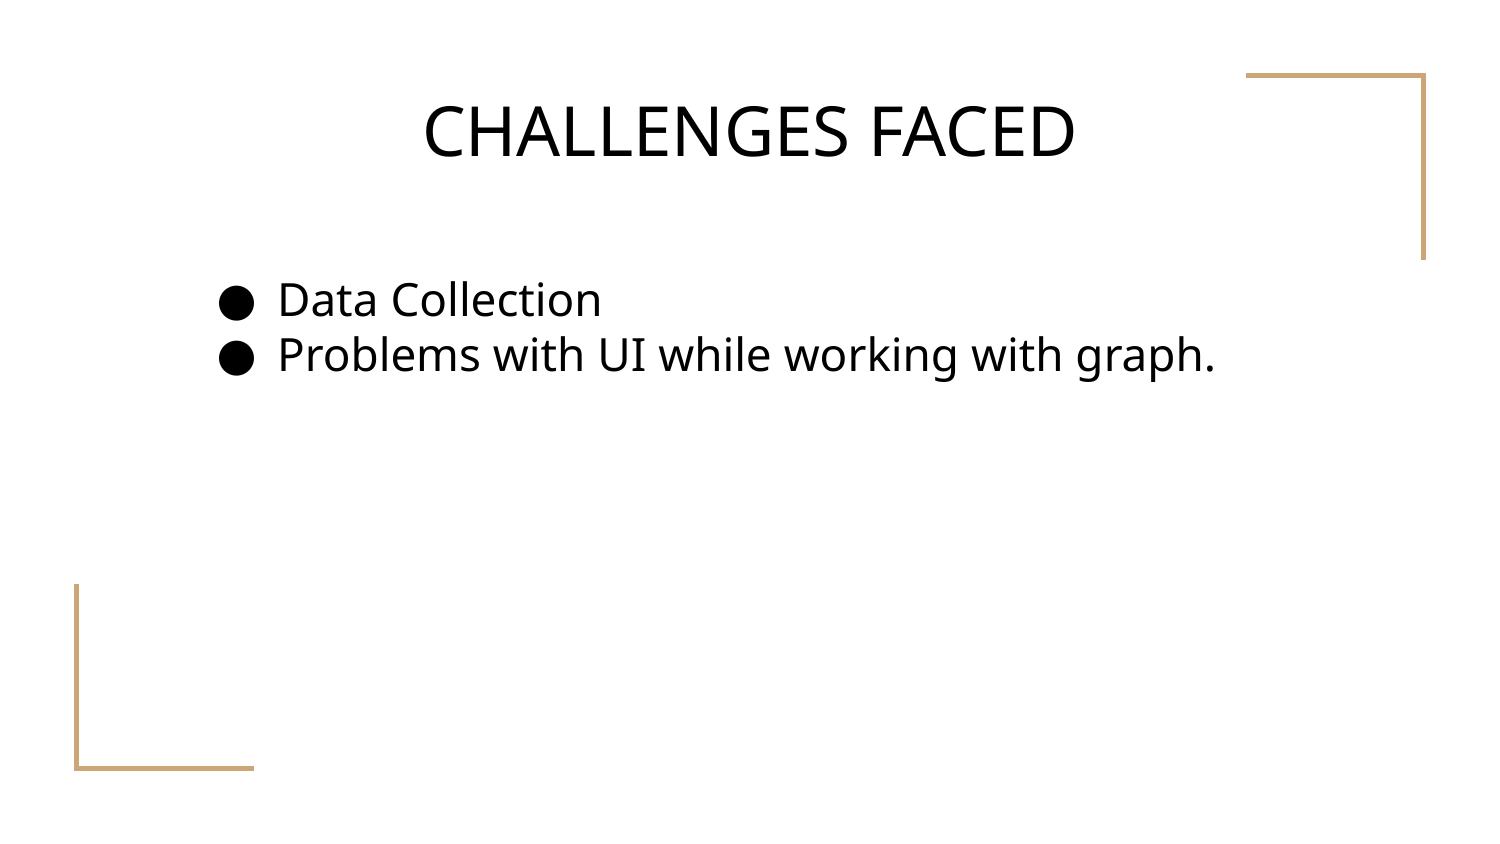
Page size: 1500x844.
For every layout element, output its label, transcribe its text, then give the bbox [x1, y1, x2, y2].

text_box Data Collection Problems with UI while working with graph. [187, 255, 1345, 779]
title CHALLENGES FACED [125, 71, 1375, 185]
